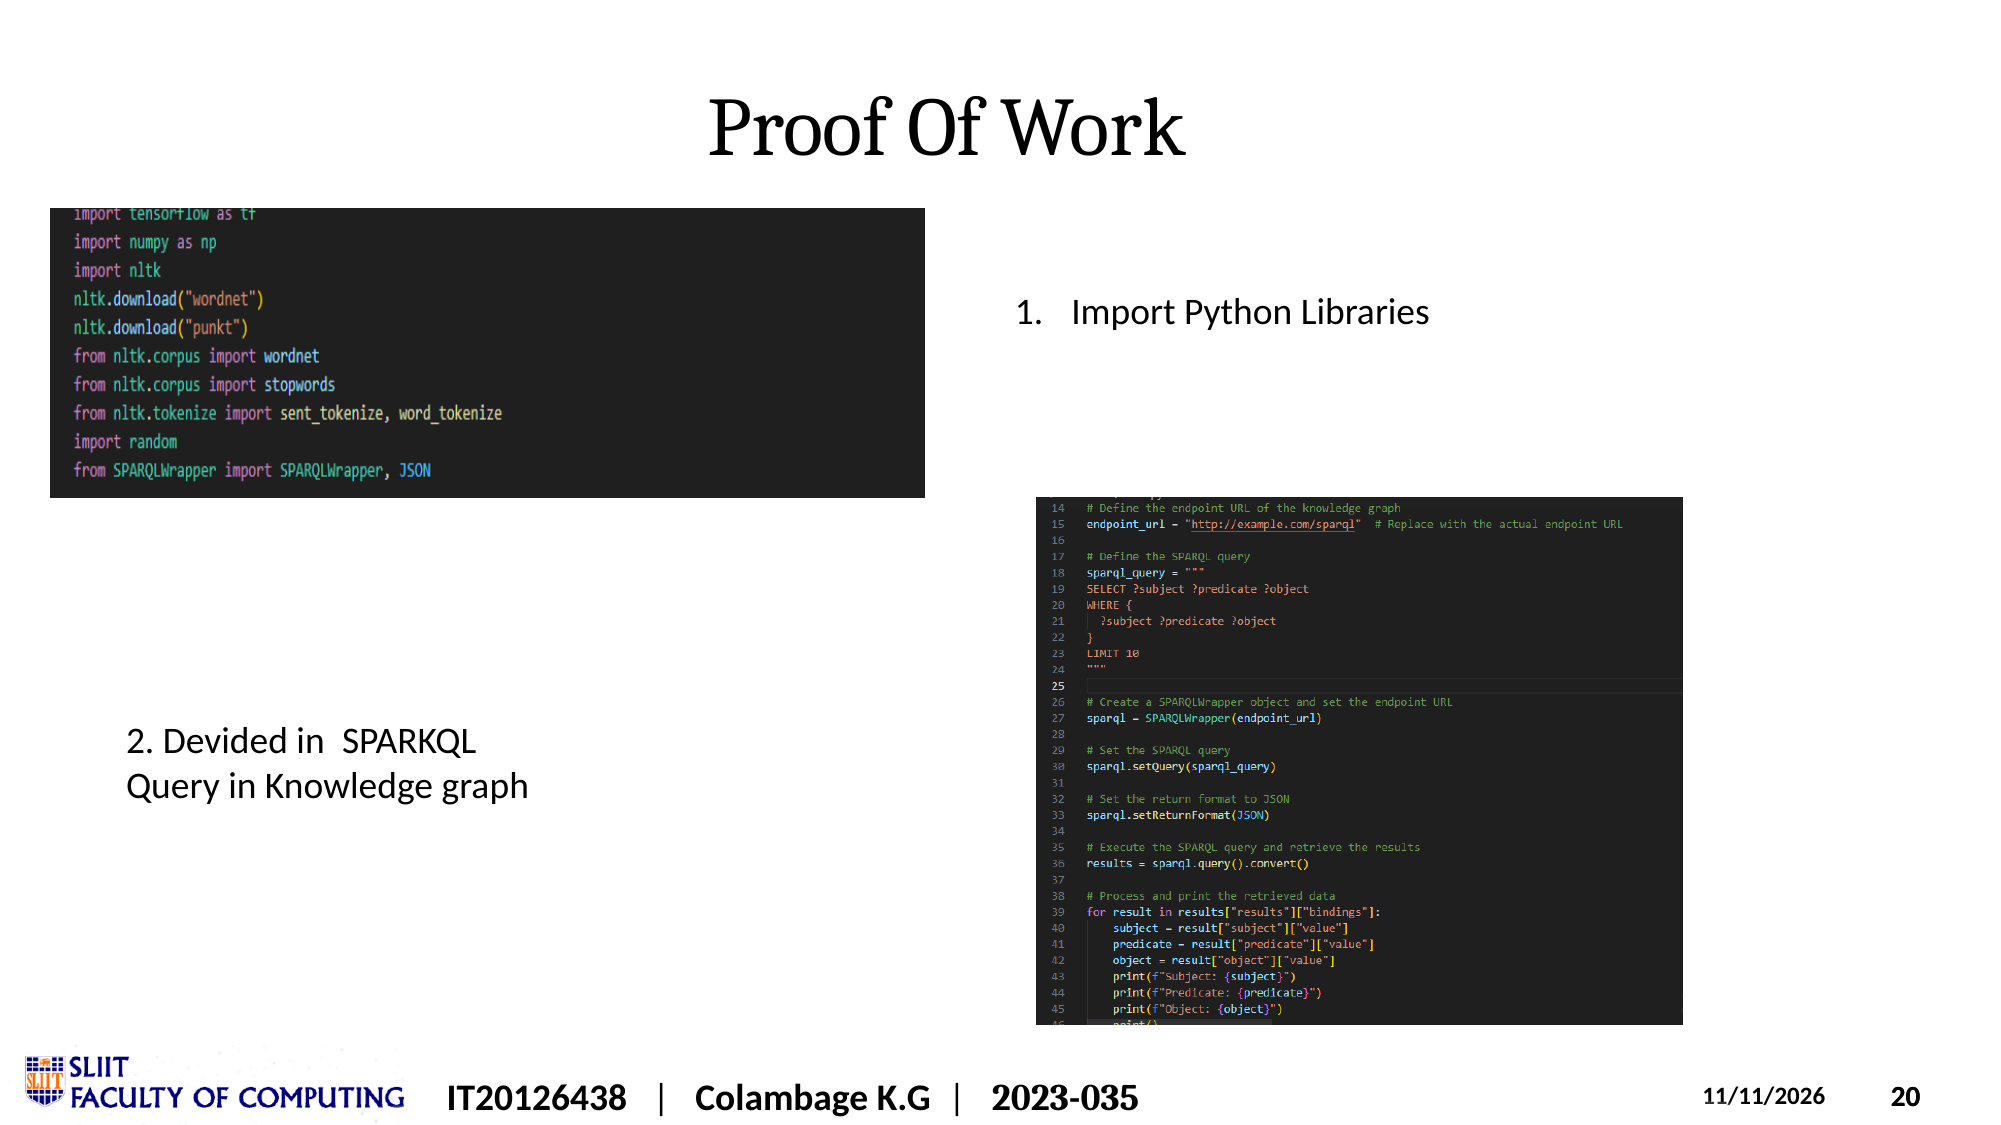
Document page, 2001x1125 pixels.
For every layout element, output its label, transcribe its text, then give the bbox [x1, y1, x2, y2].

text_box Proof Of Work [692, 64, 1290, 180]
picture [50, 208, 925, 498]
text_box IT20126438 | Colambage K.G | 22023-035 [431, 1064, 1551, 1125]
picture [1036, 497, 1683, 1025]
text_box Import Python Libraries [999, 280, 1450, 340]
text_box 2. Devided in SPARKQL Query in Knowledge graph [111, 708, 561, 814]
picture [0, 1045, 413, 1124]
